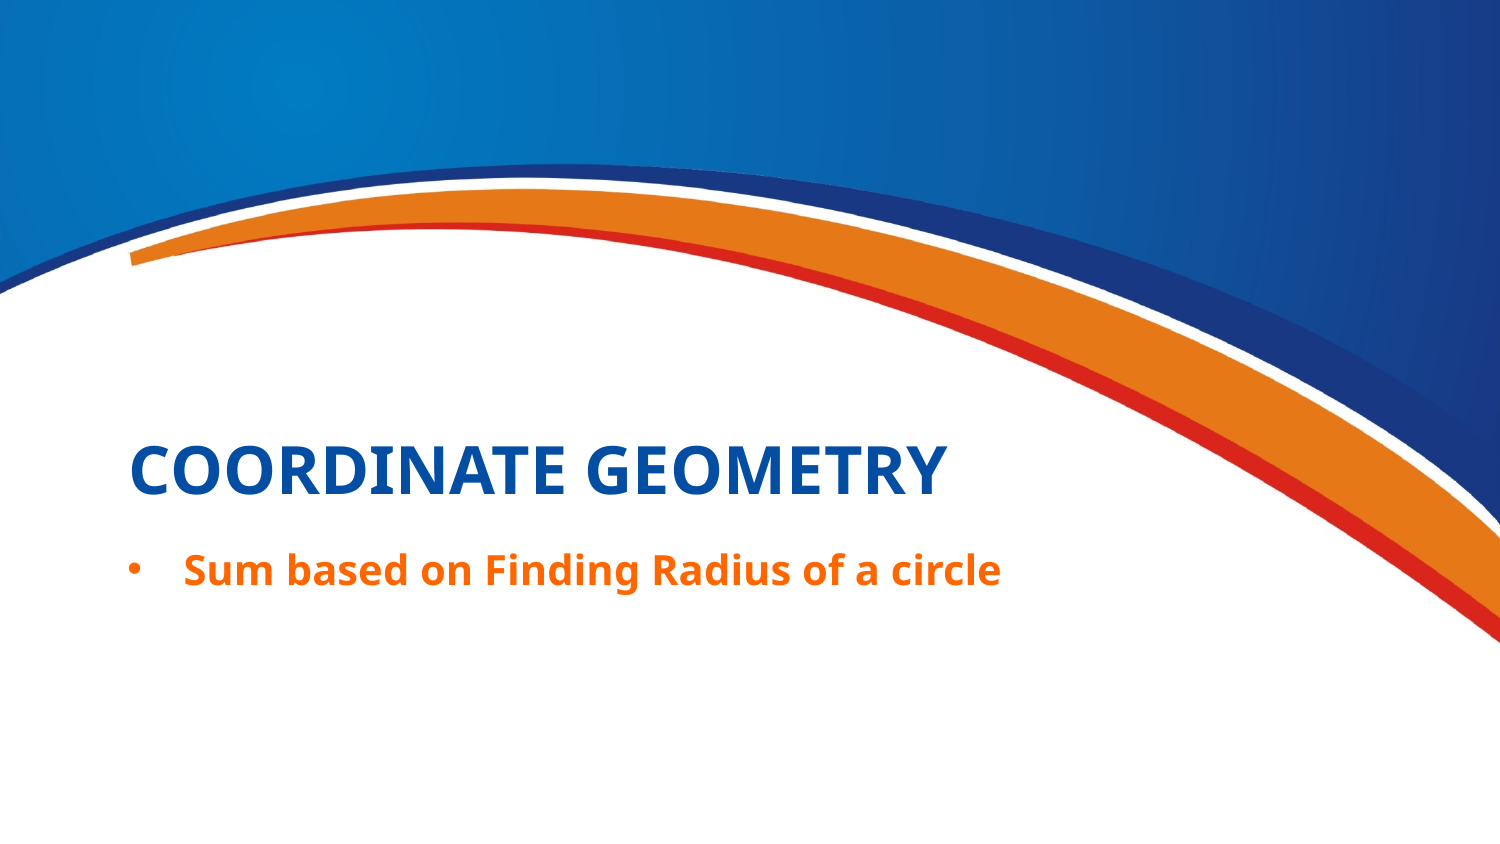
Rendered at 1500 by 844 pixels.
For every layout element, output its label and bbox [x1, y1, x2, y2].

picture [0, 0, 1500, 649]
